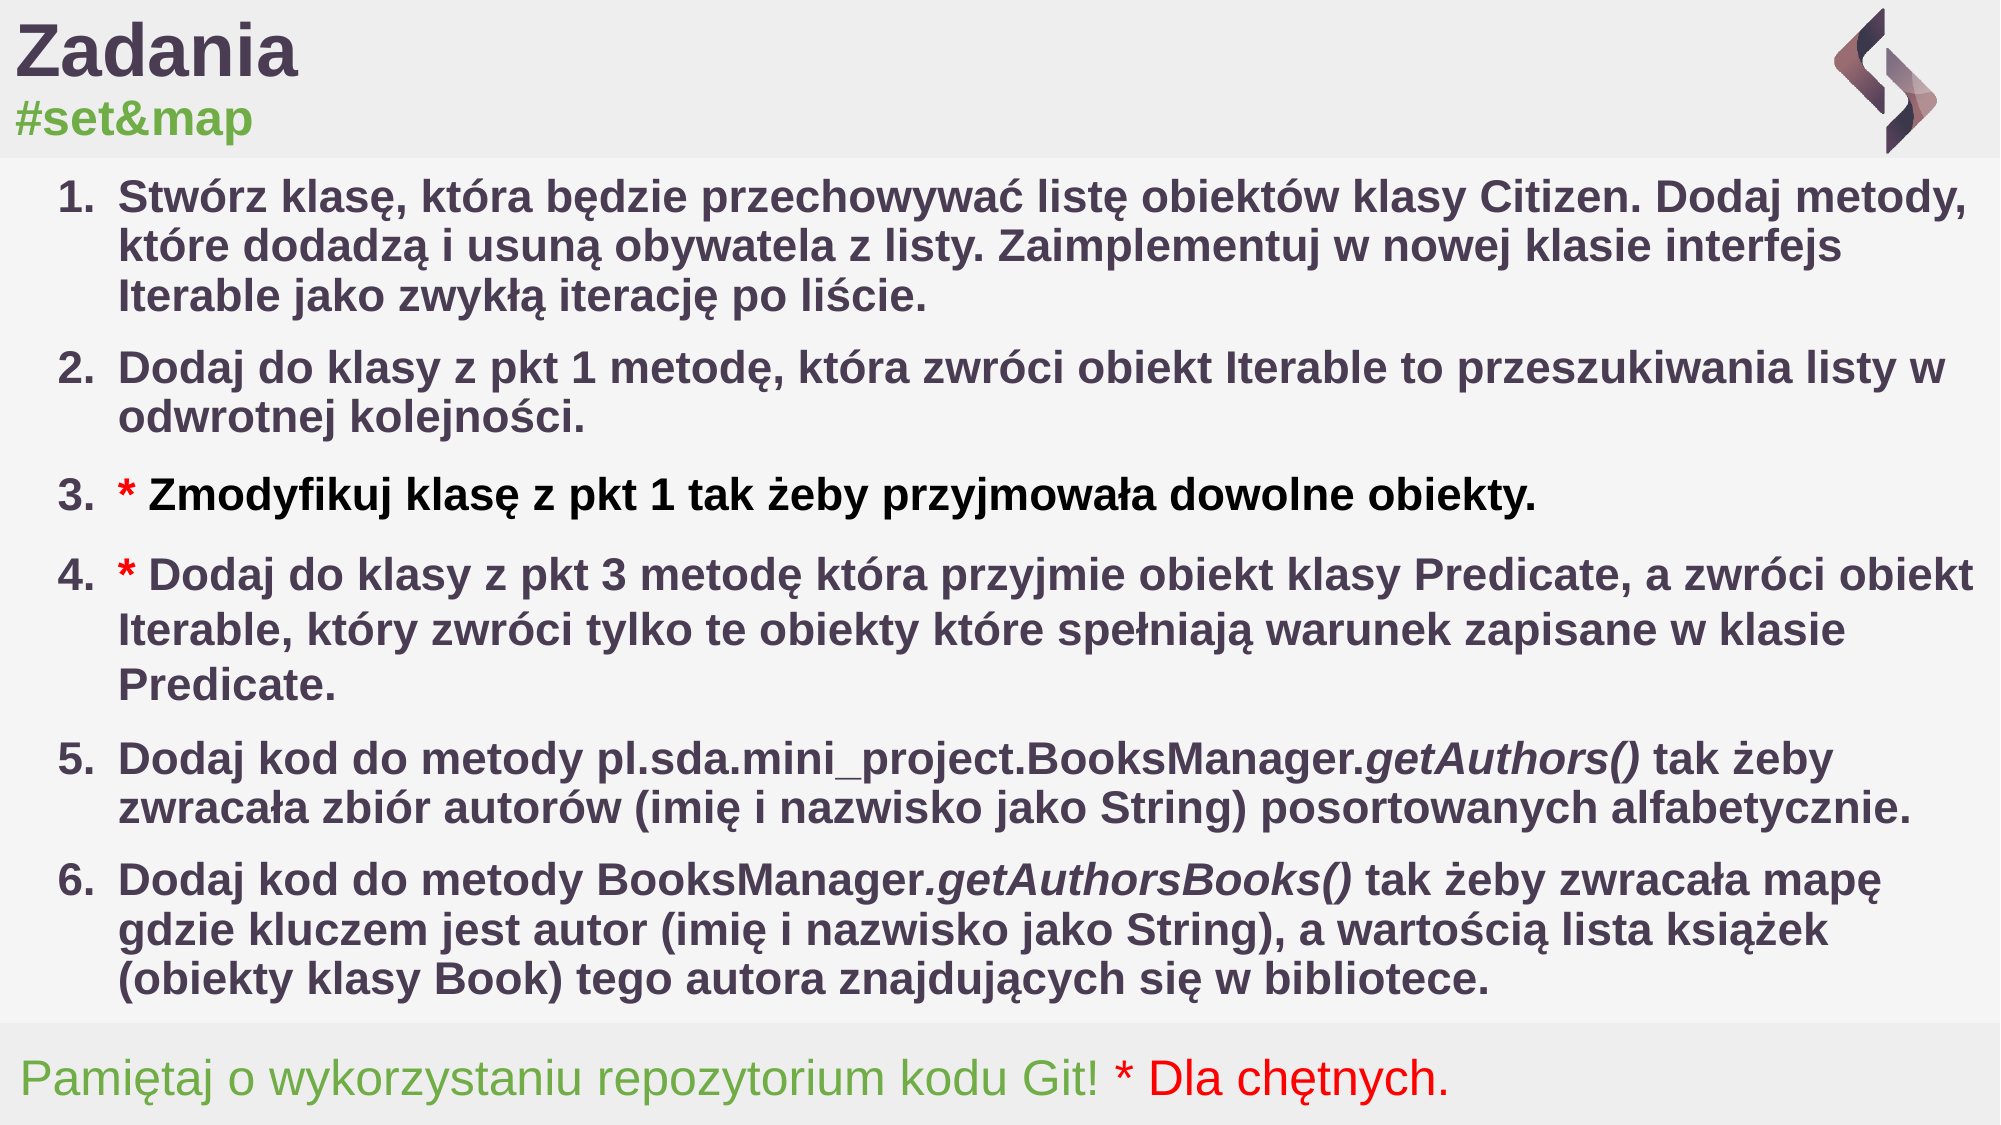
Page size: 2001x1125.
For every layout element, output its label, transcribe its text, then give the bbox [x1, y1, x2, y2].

title Stwórz klasę, która będzie przechowywać listę obiektów klasy Citizen. Dodaj metody, które dodadzą i usuną obywatela z listy. Zaimplementuj w nowej klasie interfejs Iterable jako zwykłą iterację po liście. Dodaj do klasy z pkt 1 metodę, która zwróci obiekt Iterable to przeszukiwania listy w odwrotnej kolejności. * Zmodyfikuj klasę z pkt 1 tak żeby przyjmowała dowolne obiekty. * Dodaj do klasy z pkt 3 metodę która przyjmie obiekt klasy Predicate, a zwróci obiekt Iterable, który zwróci tylko te obiekty które spełniają warunek zapisane w klasie Predicate. Dodaj kod do metody pl.sda.mini_project.BooksManager.getAuthors() tak żeby zwracała zbiór autorów (imię i nazwisko jako String) posortowanych alfabetycznie. Dodaj kod do metody BooksManager.getAuthorsBooks() tak żeby zwracała mapę gdzie kluczem jest autor (imię i nazwisko jako String), a wartością lista książek (obiekty klasy Book) tego autora znajdujących się w bibliotece. [27, 157, 2000, 1025]
picture [1788, 0, 2001, 166]
text_box Pamiętaj o wykorzystaniu repozytorium kodu Git! * Dla chętnych. [4, 1025, 2000, 1125]
title Zadania #set&map [0, 0, 1788, 158]
